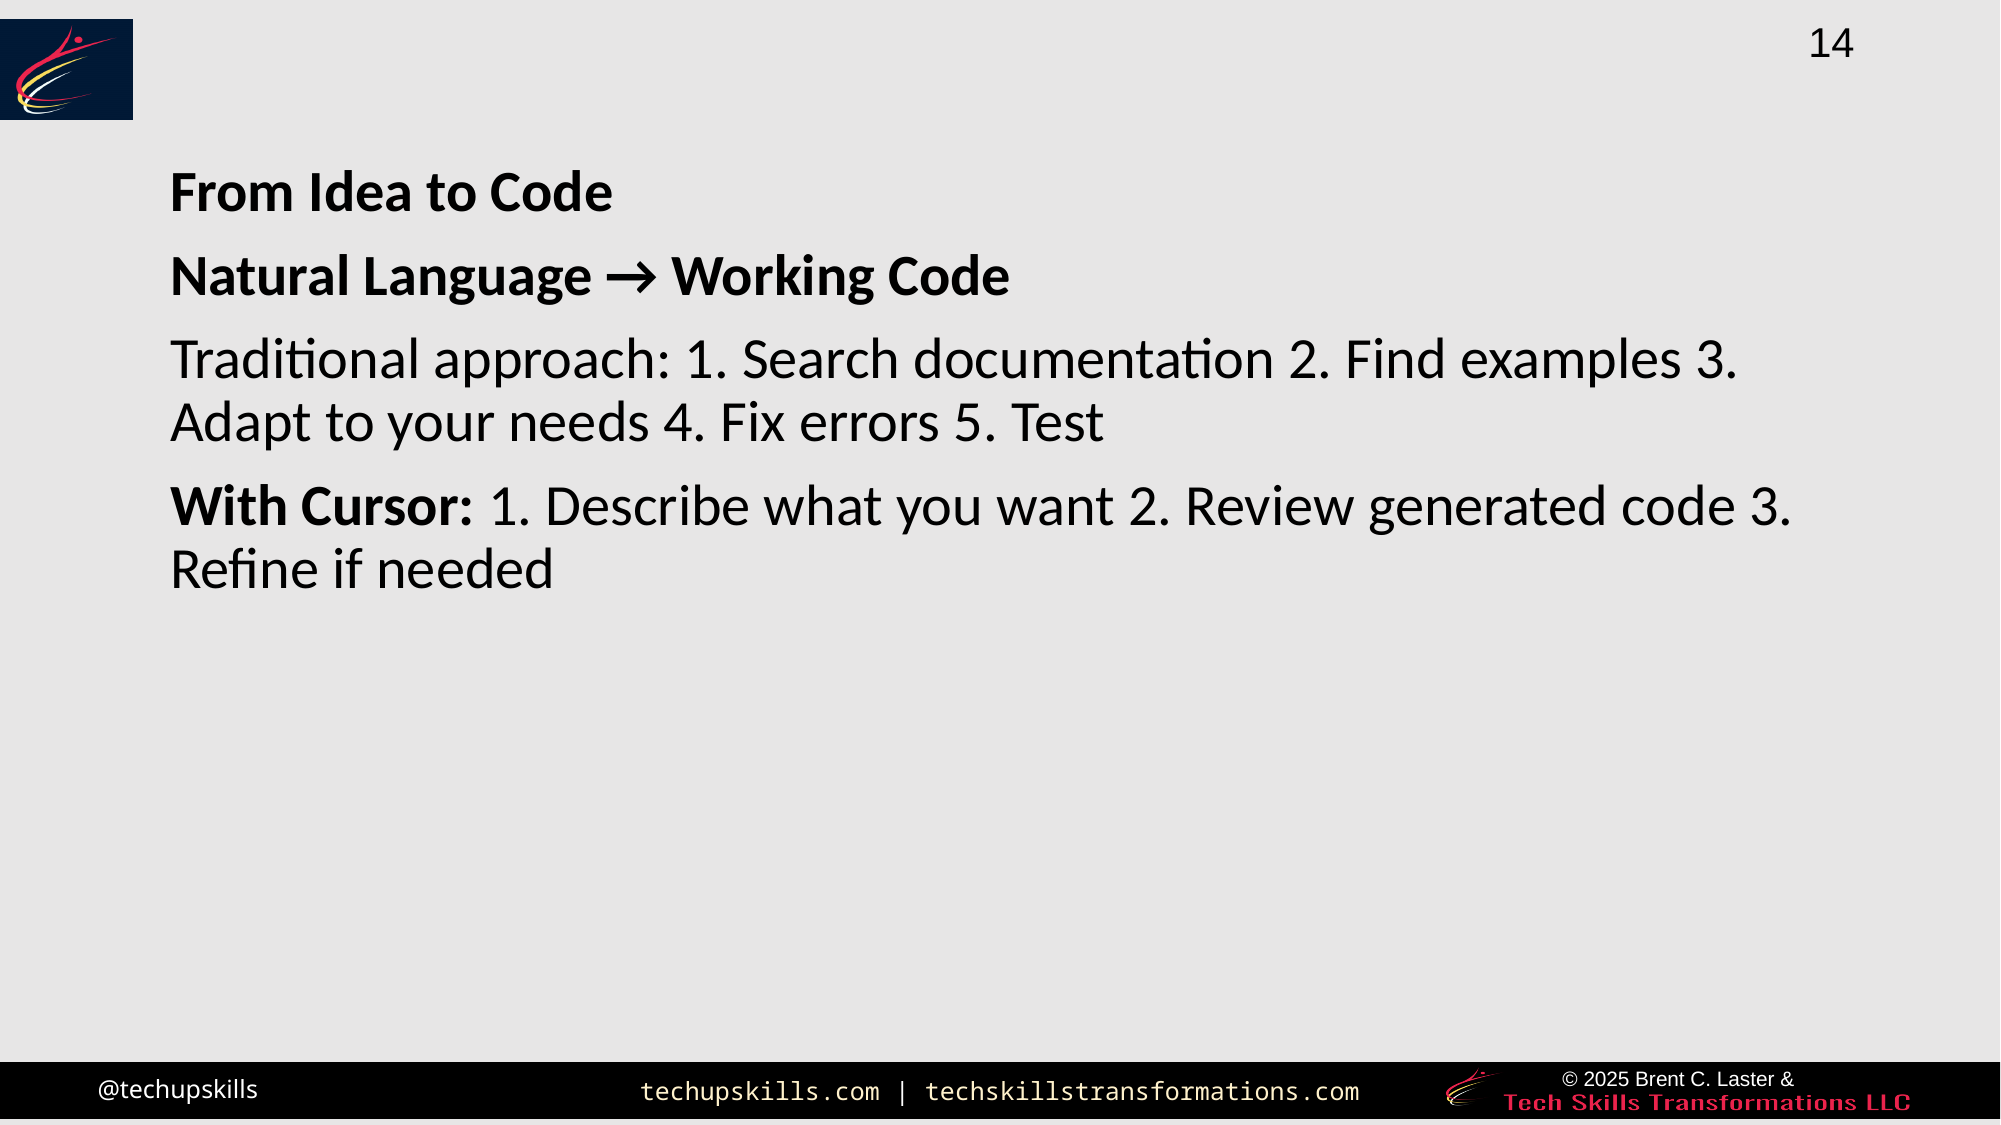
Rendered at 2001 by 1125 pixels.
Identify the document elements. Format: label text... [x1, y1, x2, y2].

list From Idea to Code Natural Language → Working Code Traditional approach: 1. Search documentation 2. Find examples 3. Adapt to your needs 4. Fix errors 5. Test With Cursor: 1. Describe what you want 2. Review generated code 3. Refine if needed [154, 153, 1880, 868]
picture [0, 19, 133, 120]
picture [1429, 1059, 1945, 1114]
